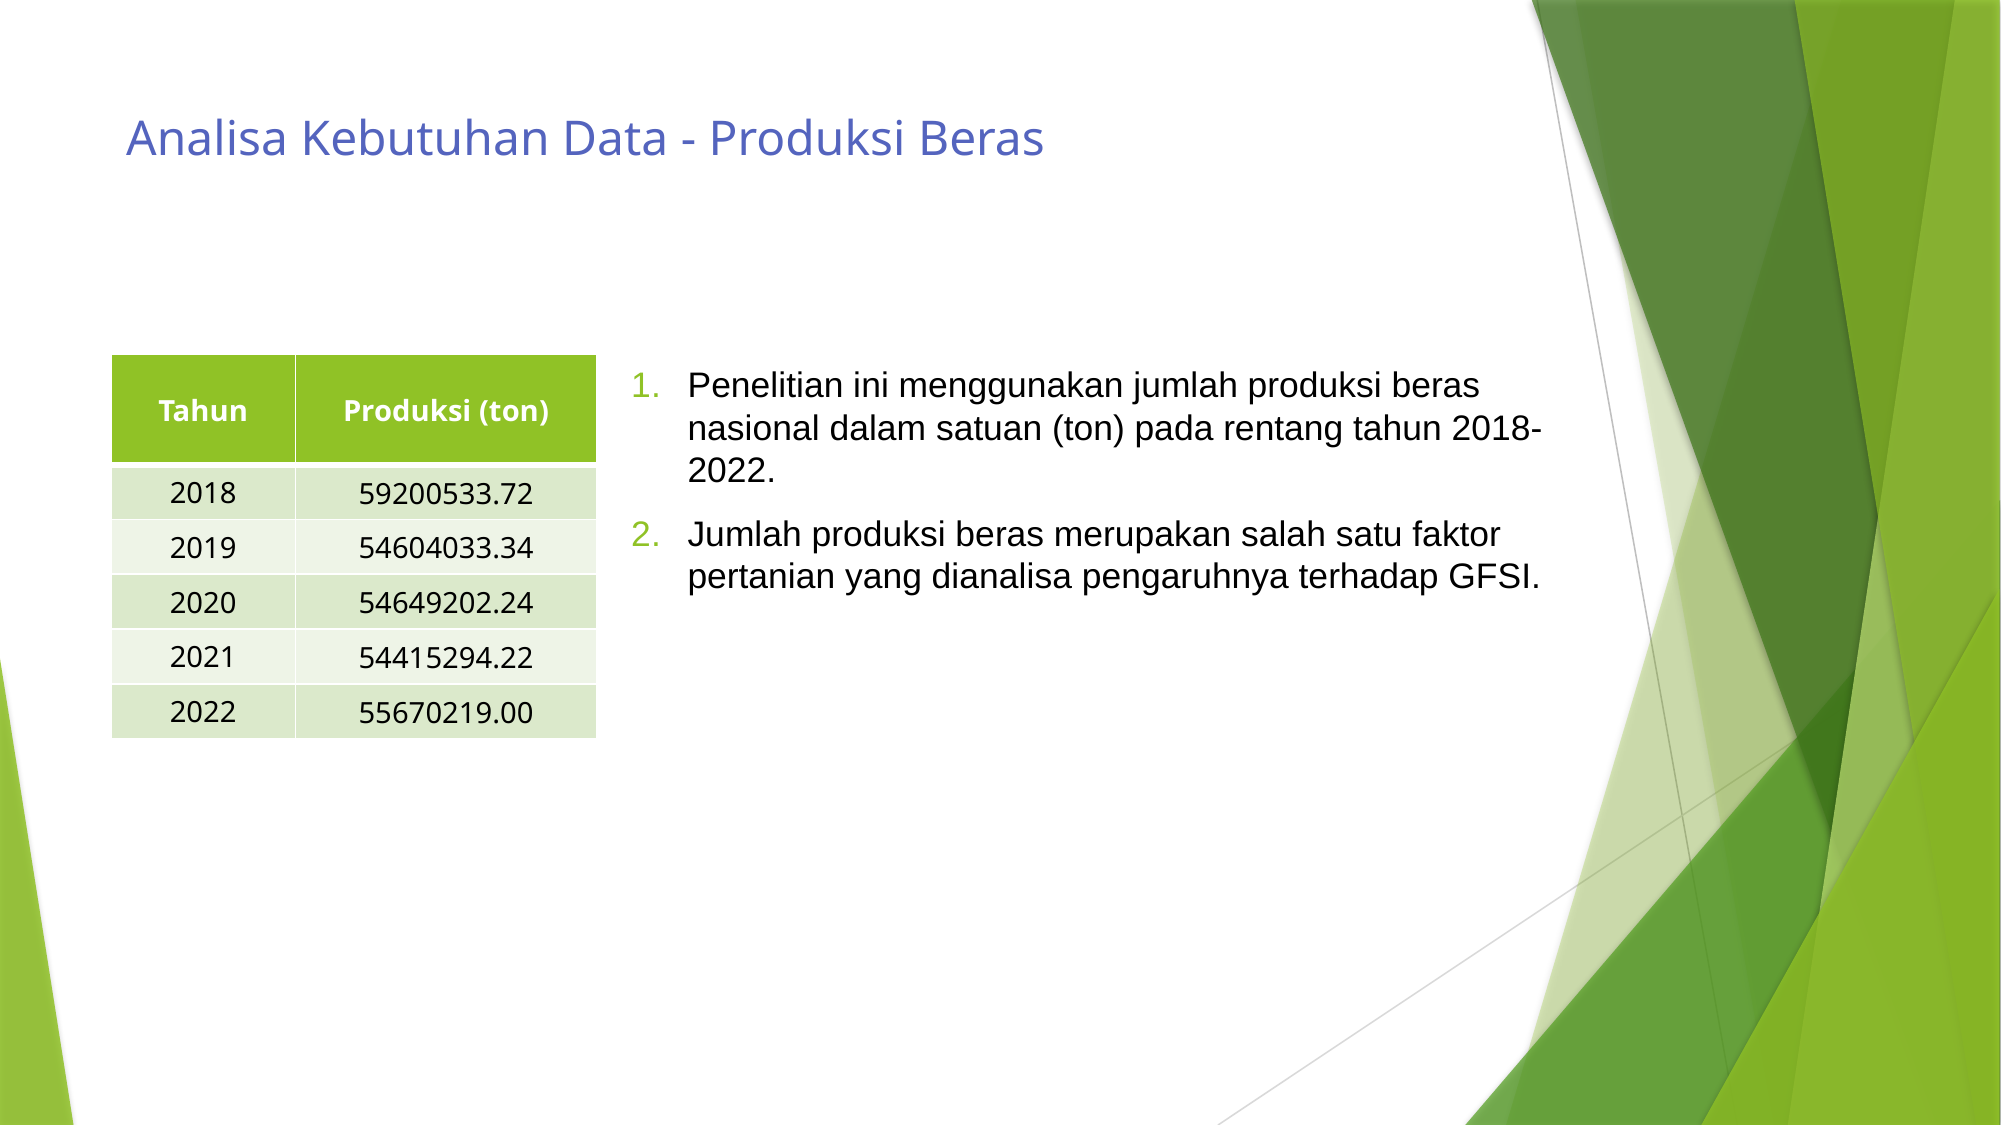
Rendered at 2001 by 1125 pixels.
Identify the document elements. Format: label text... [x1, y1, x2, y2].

table_cell 54415294.22 [296, 630, 596, 683]
table_cell 2018 [112, 468, 295, 519]
table_header Produksi (ton) [296, 355, 596, 462]
list Penelitian ini menggunakan jumlah produksi beras nasional dalam satuan (ton) pada rentang tahun 2018-2022. Jumlah produksi beras merupakan salah satu faktor pertanian yang dianalisa pengaruhnya terhadap GFSI. [616, 354, 1559, 870]
table_cell 54649202.24 [296, 575, 596, 628]
title Analisa Kebutuhan Data - Produksi Beras [111, 99, 1522, 317]
table_cell 55670219.00 [296, 685, 596, 738]
table_cell 59200533.72 [296, 468, 596, 519]
table_cell 2022 [112, 685, 295, 738]
table_header Tahun [112, 355, 295, 462]
table_cell 54604033.34 [296, 520, 596, 573]
table_cell 2021 [112, 630, 295, 683]
table_cell 2020 [112, 575, 295, 628]
table_cell 2019 [112, 520, 295, 573]
